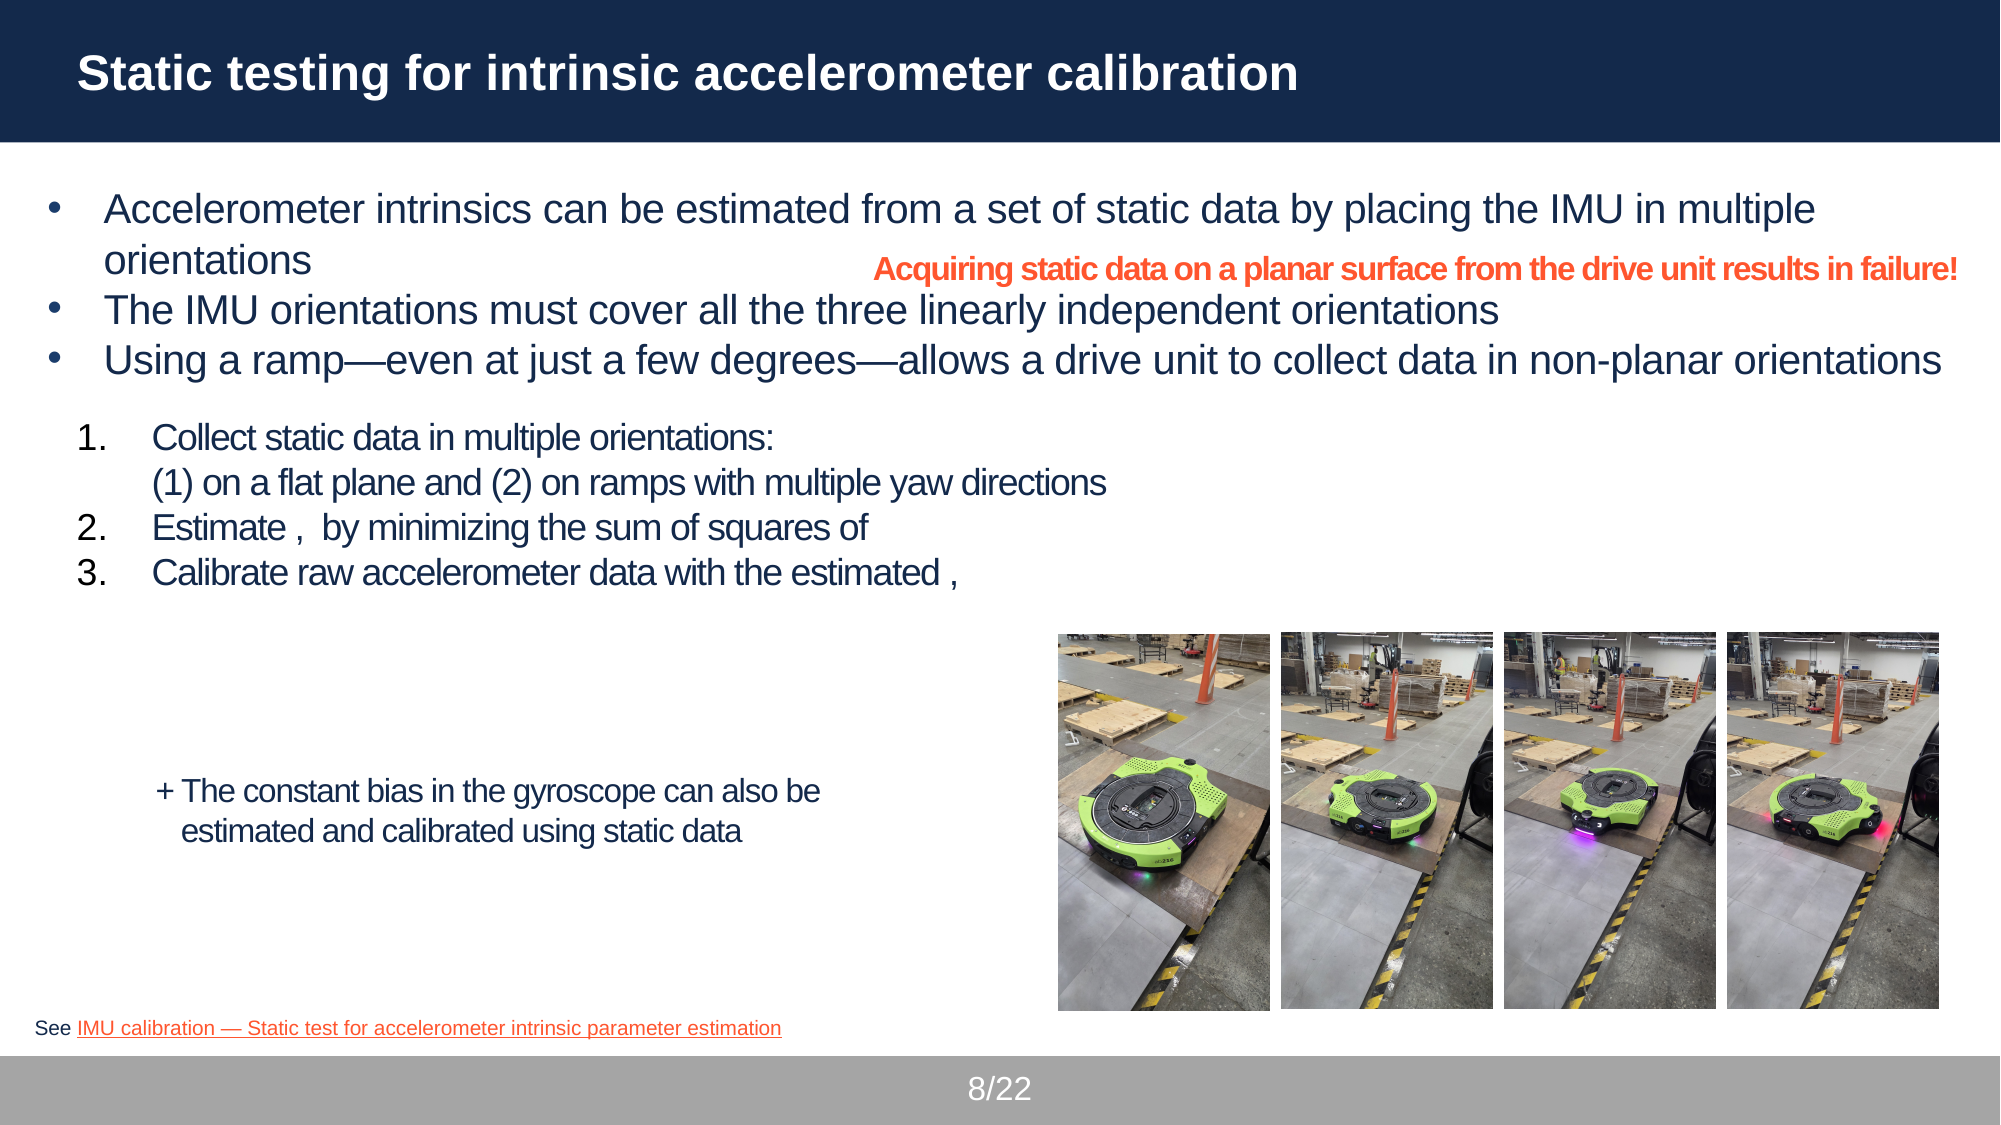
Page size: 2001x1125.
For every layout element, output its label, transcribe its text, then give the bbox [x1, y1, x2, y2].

text_box Static testing for intrinsic accelerometer calibration [61, 32, 1852, 108]
text_box See IMU calibration — Static test for accelerometer intrinsic parameter estimation [19, 1007, 1132, 1047]
text_box [0, 1056, 2000, 1125]
slide_number 8/22 [774, 1056, 1225, 1117]
text_box Acquiring static data on a planar surface from the drive unit results in failure! [858, 239, 1981, 295]
list Accelerometer intrinsics can be estimated from a set of static data by placing the IMU in multiple orientations The IMU orientations must cover all the three linearly independent orientations Using a ramp—even at just a few degrees—allows a drive unit to collect data in non-planar orientations [19, 174, 1978, 959]
picture [1281, 632, 1493, 1010]
picture [1504, 632, 1716, 1010]
text_box + The constant bias in the gyroscope can also be estimated and calibrated using static data [140, 761, 934, 857]
text_box [0, 0, 2000, 143]
picture [1058, 634, 1270, 1011]
picture [1727, 632, 1939, 1010]
